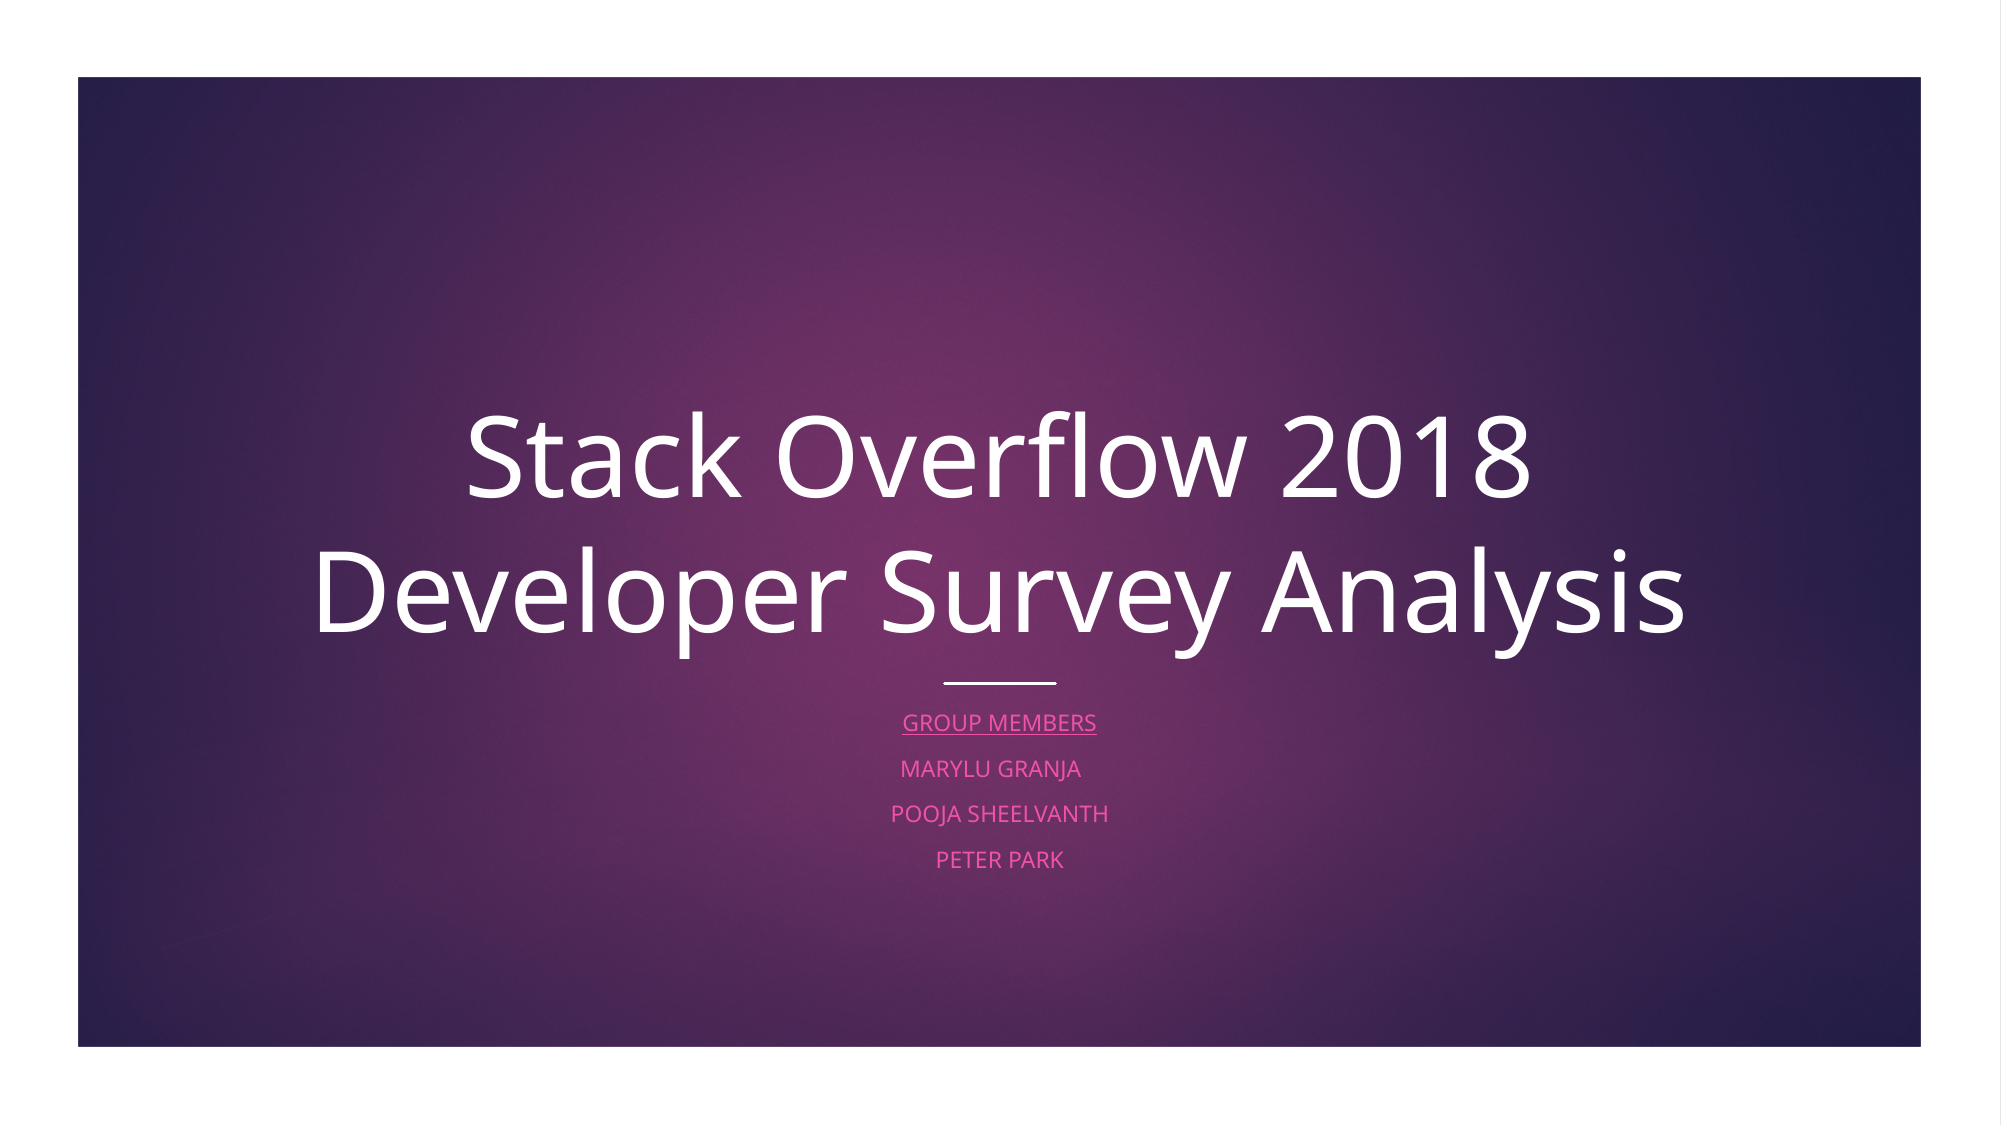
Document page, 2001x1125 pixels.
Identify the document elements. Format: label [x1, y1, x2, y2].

text_box [0, 0, 2000, 1125]
